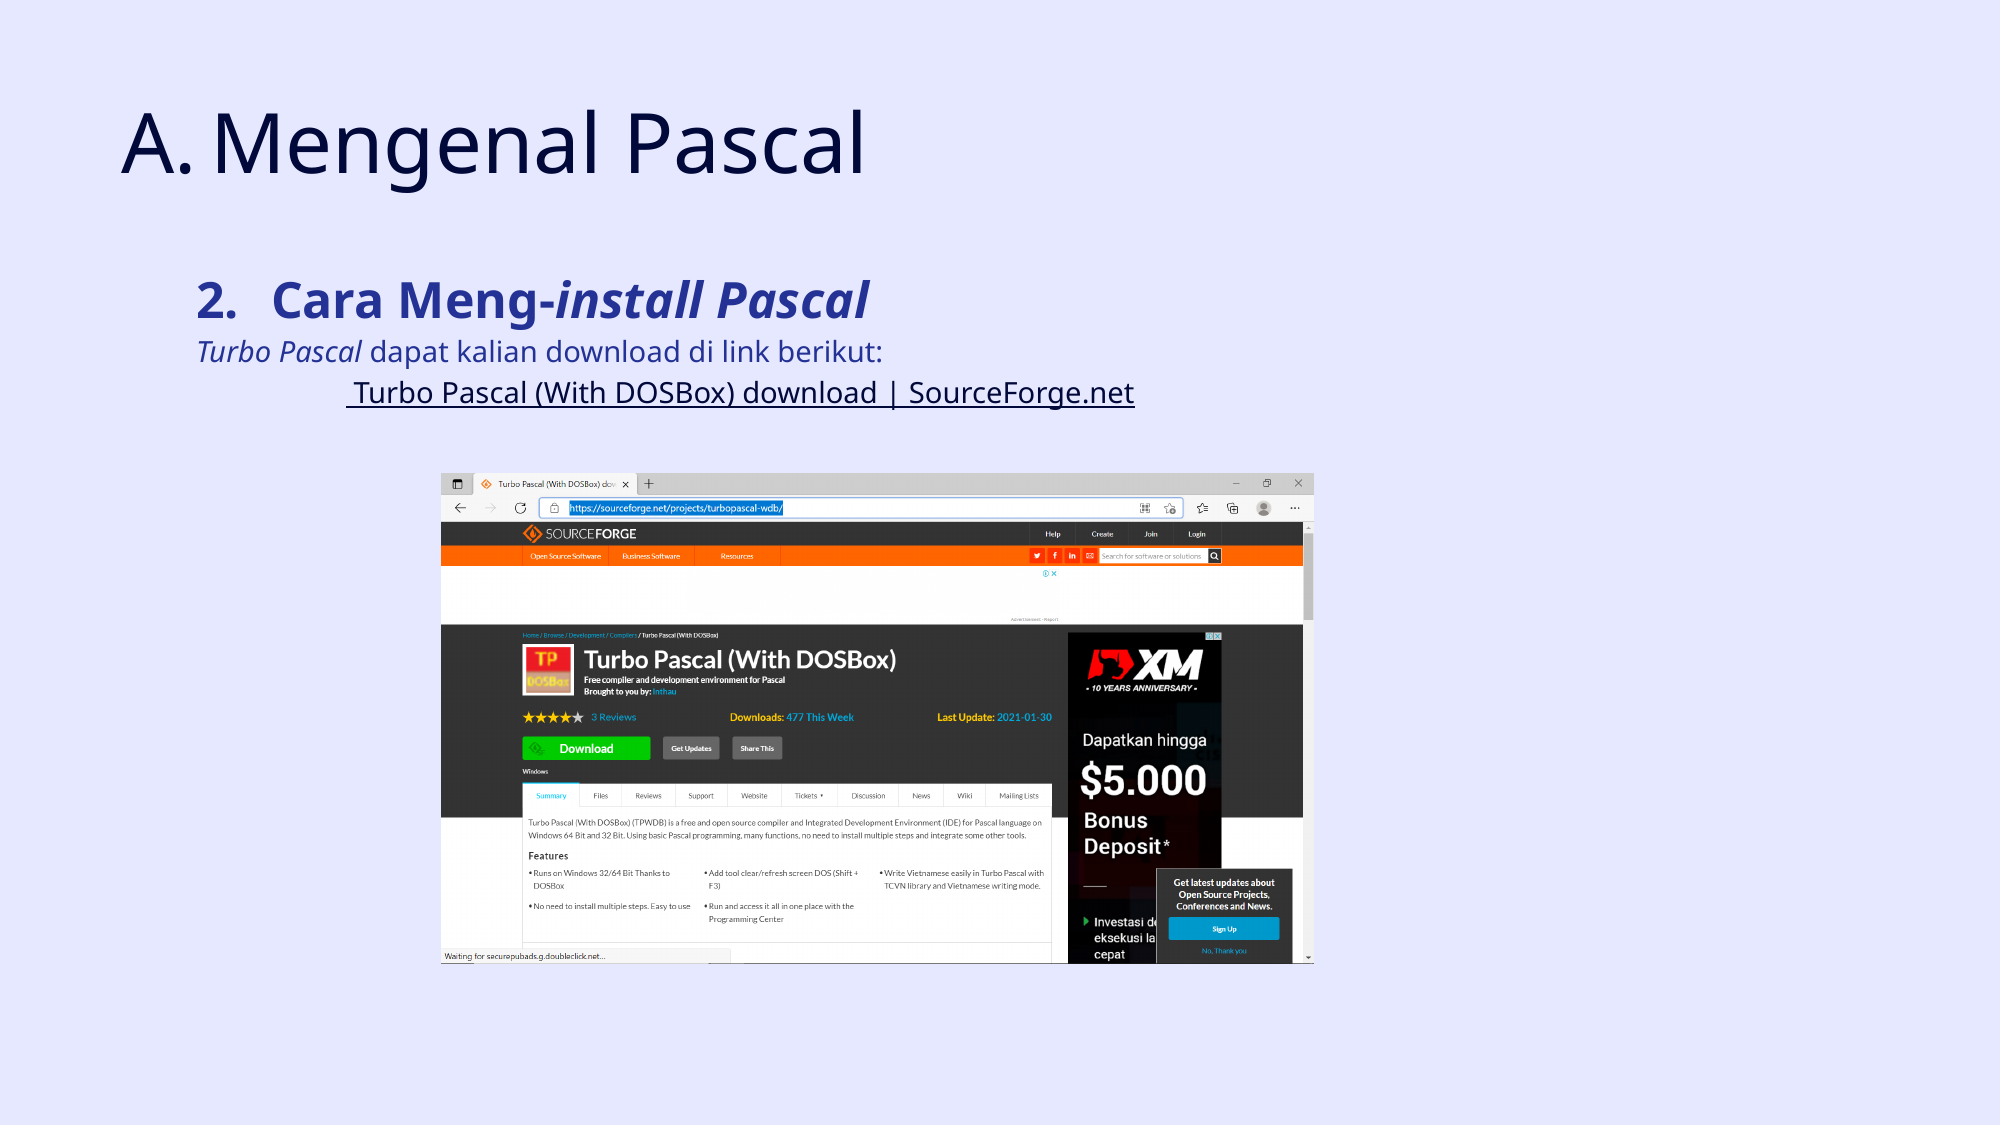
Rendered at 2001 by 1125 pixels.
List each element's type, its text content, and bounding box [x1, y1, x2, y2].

list Cara Meng-install Pascal Turbo Pascal dapat kalian download di link berikut: Turbo Pascal (With DOSBox) download | SourceForge.net [181, 244, 1828, 1025]
picture [441, 473, 1314, 964]
title A. Mengenal Pascal [106, 74, 1649, 206]
